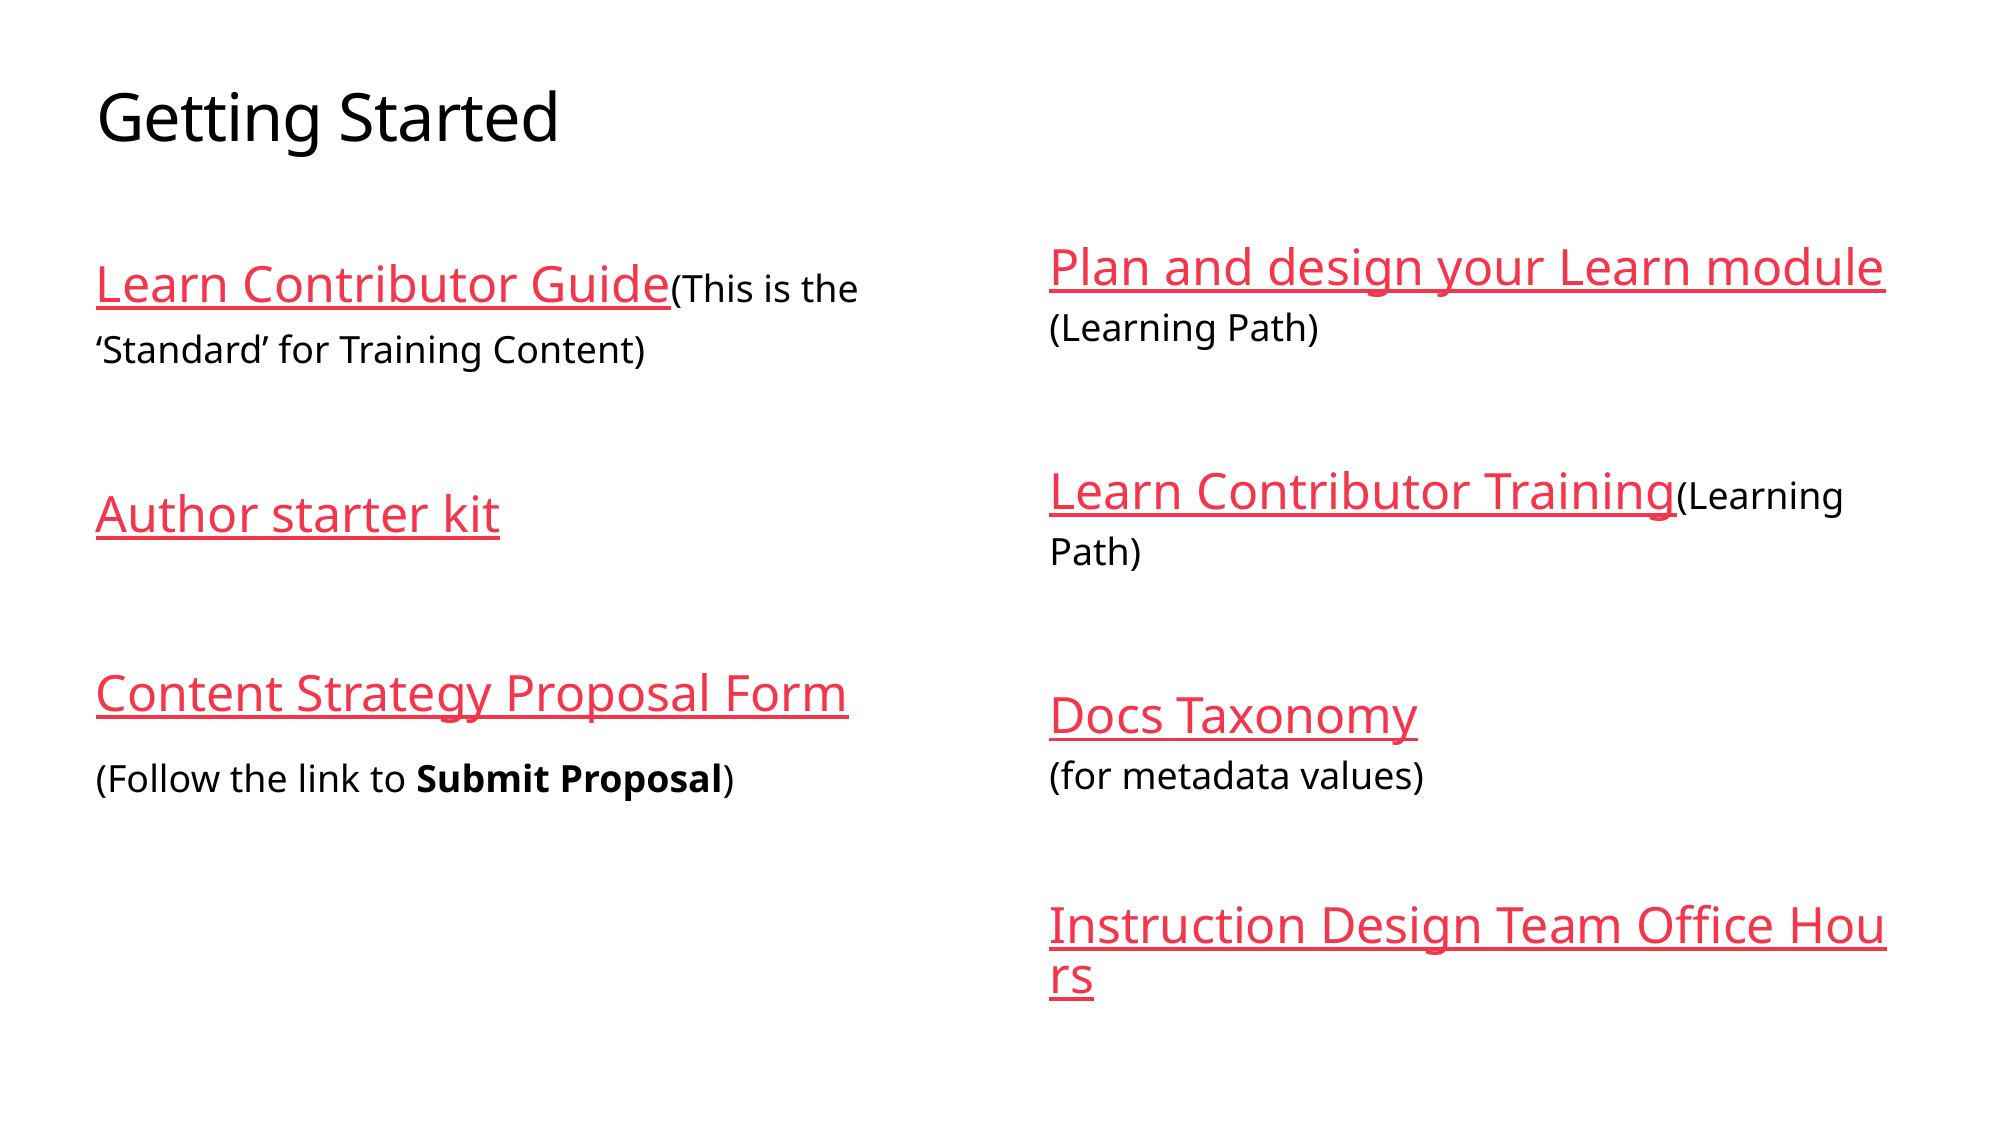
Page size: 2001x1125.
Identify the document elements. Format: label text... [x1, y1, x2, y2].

list Learn Contributor Guide (This is the ‘Standard’ for Training Content) Author starter kit Content Strategy Proposal Form (Follow the link to Submit Proposal) [95, 235, 951, 756]
title Getting Started [96, 75, 1904, 166]
list Plan and design your Learn module (Learning Path) Learn Contributor Training (Learning Path) Docs Taxonomy (for metadata values) Instruction Design Team Office Hours [1049, 235, 1905, 933]
